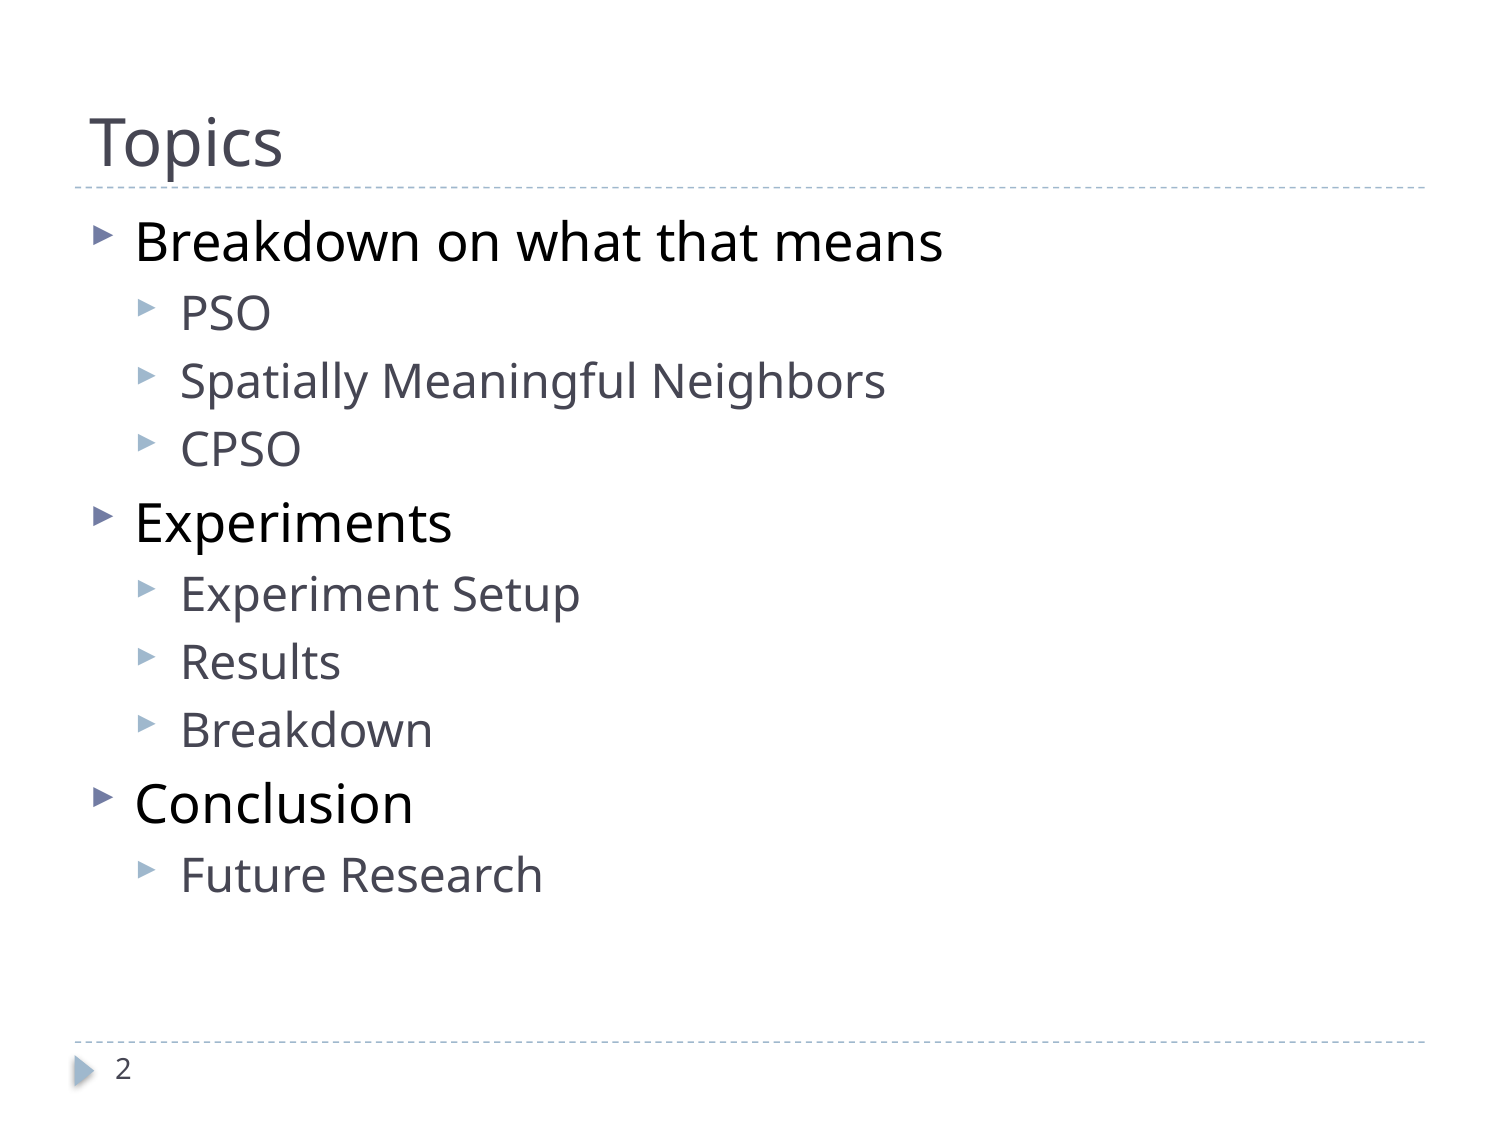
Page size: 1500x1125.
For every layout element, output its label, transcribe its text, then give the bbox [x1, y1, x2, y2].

slide_number 2 [100, 1042, 426, 1103]
list Breakdown on what that means PSO Spatially Meaningful Neighbors CPSO Experiments Experiment Setup Results Breakdown Conclusion Future Research [75, 200, 1425, 1010]
title Topics [75, 24, 1425, 188]
